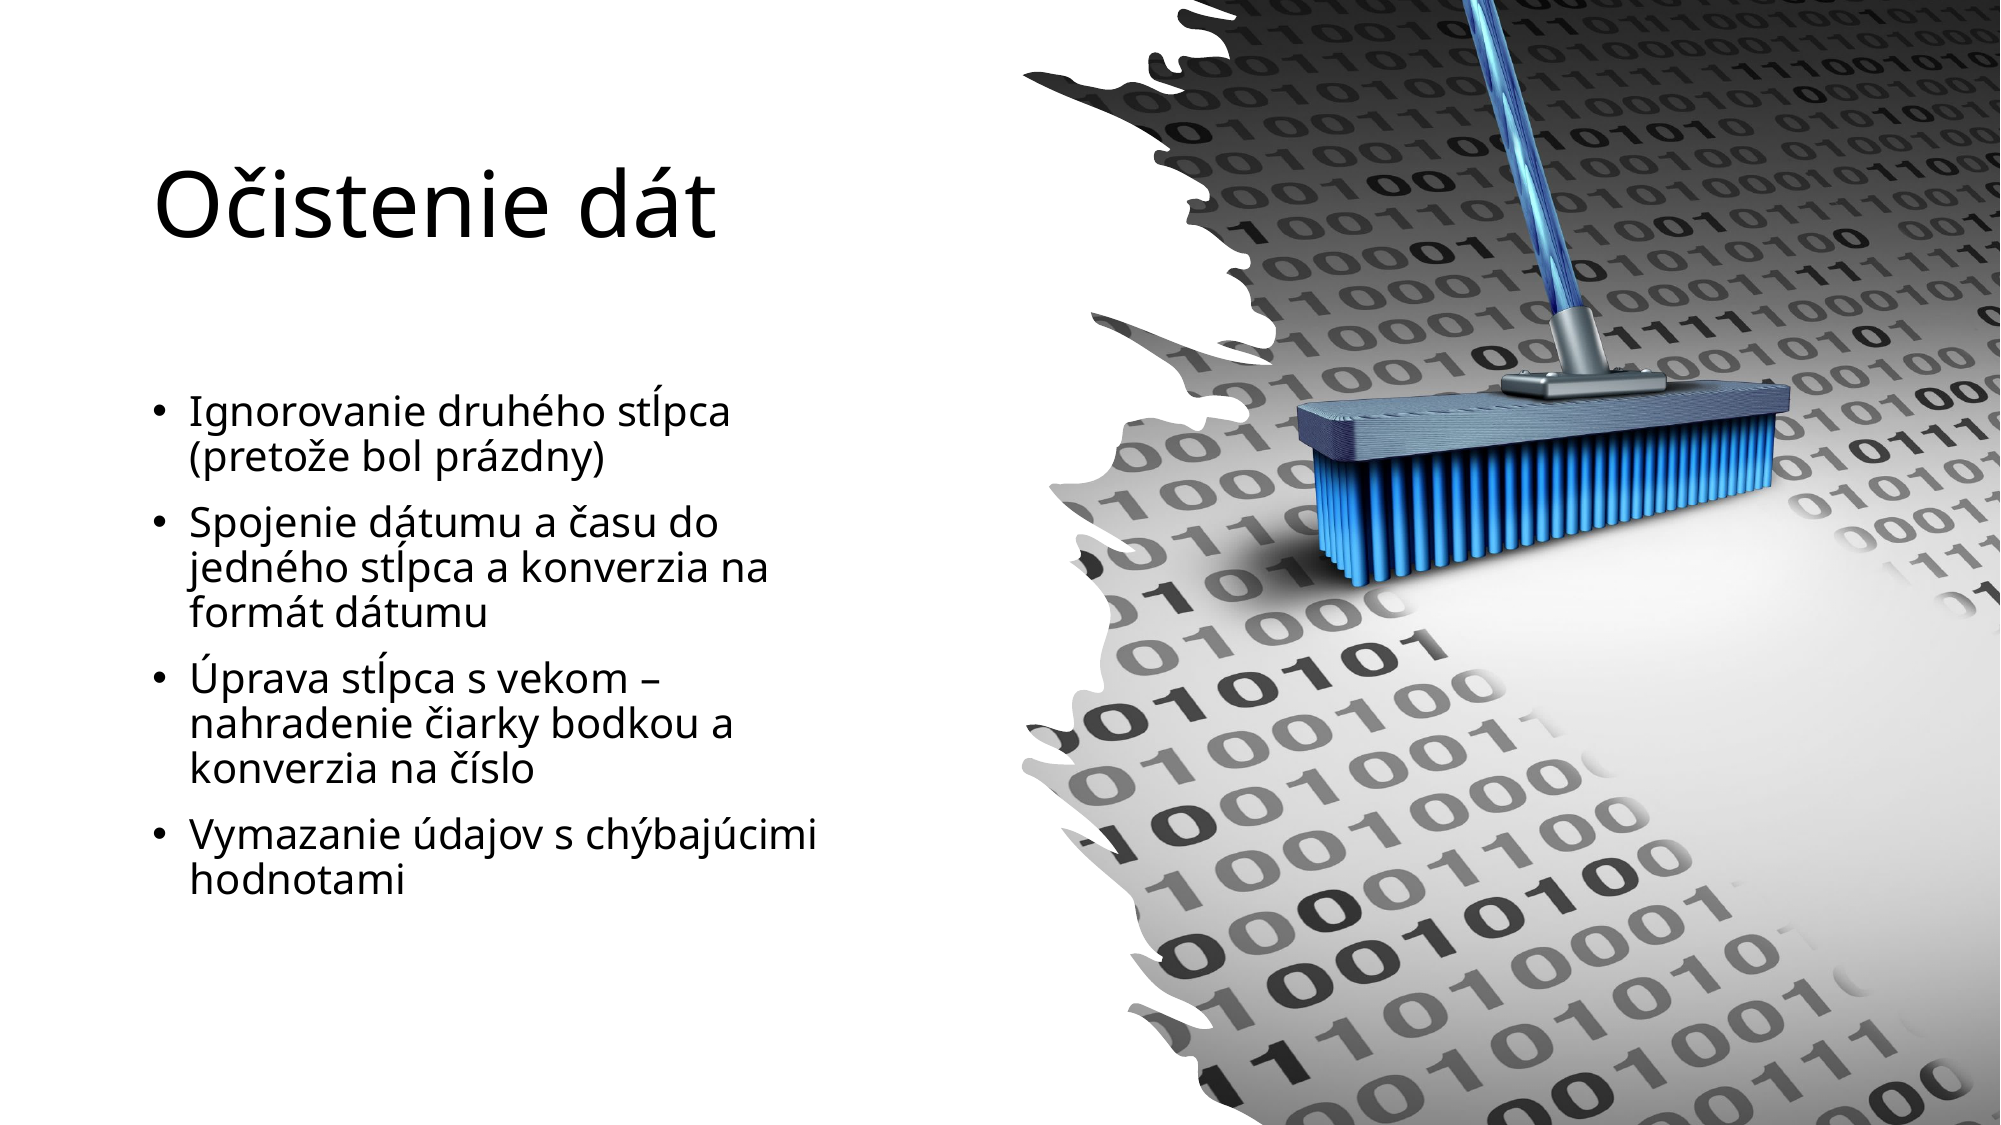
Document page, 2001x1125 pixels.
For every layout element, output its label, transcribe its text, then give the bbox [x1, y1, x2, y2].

title Očistenie dát [137, 59, 999, 357]
list Ignorovanie druhého stĺpca (pretože bol prázdny) Spojenie dátumu a času do jedného stĺpca a konverzia na formát dátumu Úprava stĺpca s vekom – nahradenie čiarky bodkou a konverzia na číslo Vymazanie údajov s chýbajúcimi hodnotami [137, 382, 896, 1014]
picture [1021, 0, 2000, 1125]
text_box [0, 0, 1021, 1125]
